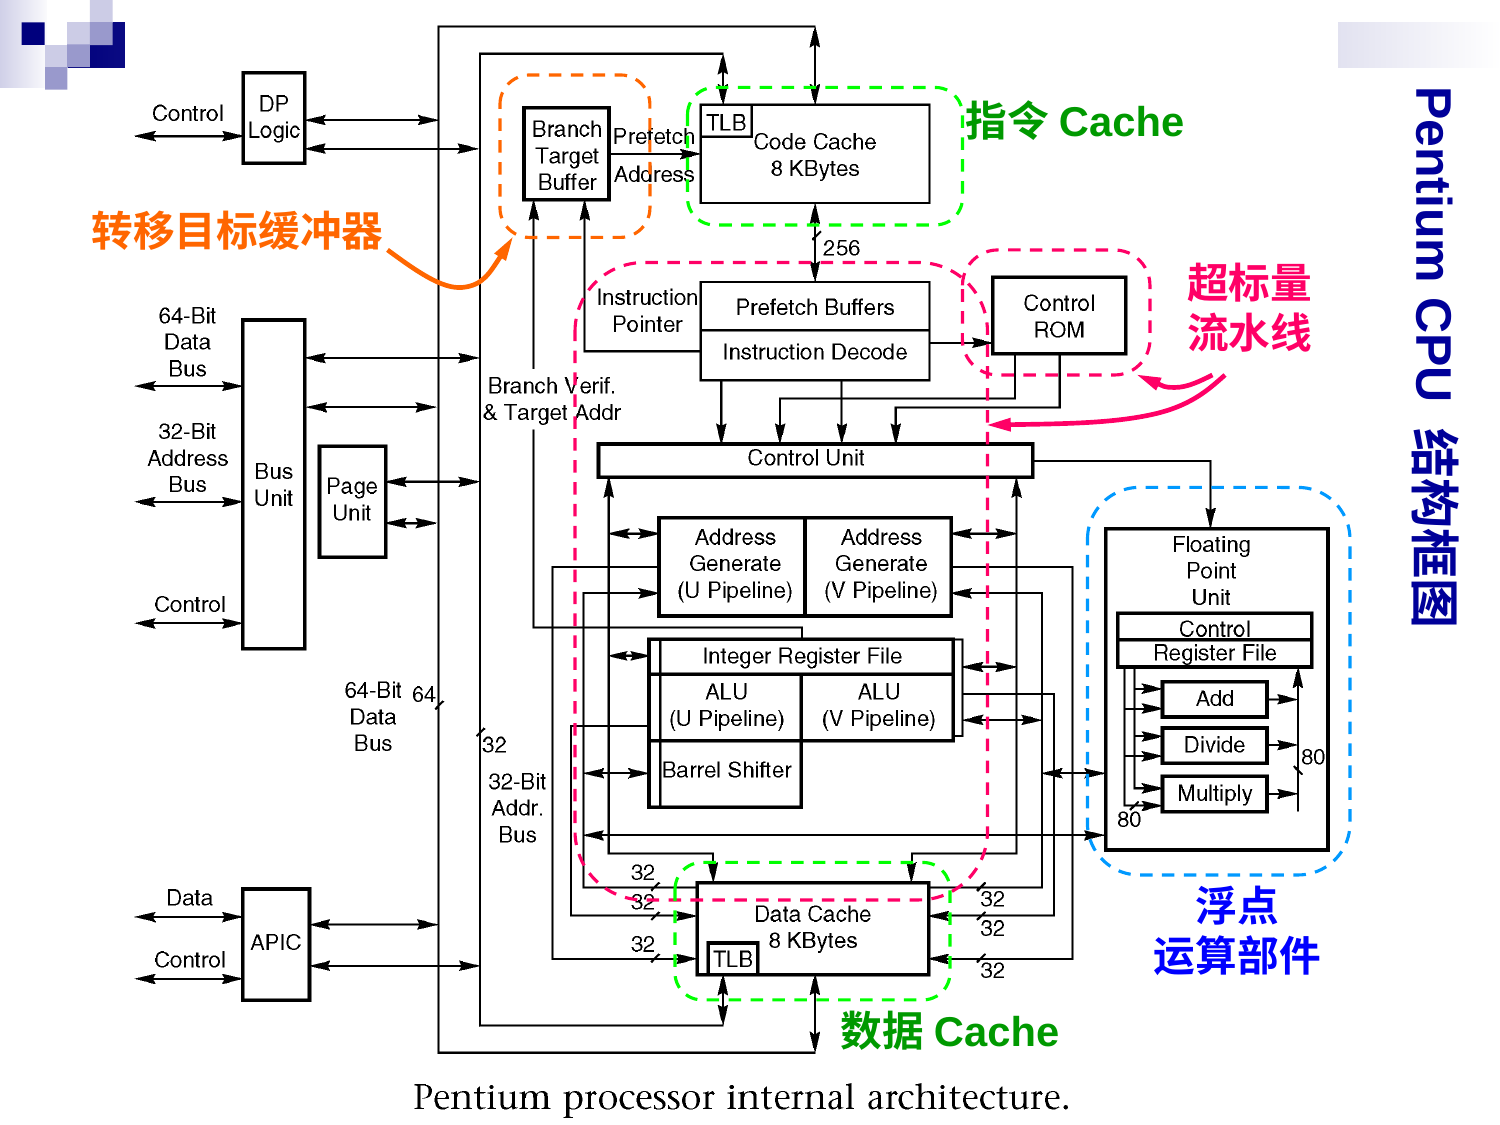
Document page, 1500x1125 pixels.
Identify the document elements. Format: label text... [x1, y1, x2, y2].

text_box [1340, 508, 1351, 854]
text_box 转移目标缓冲器 [75, 197, 120, 263]
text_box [124, 14, 1338, 1125]
text_box Pentium CPU 结构框图 [1382, 46, 1474, 668]
